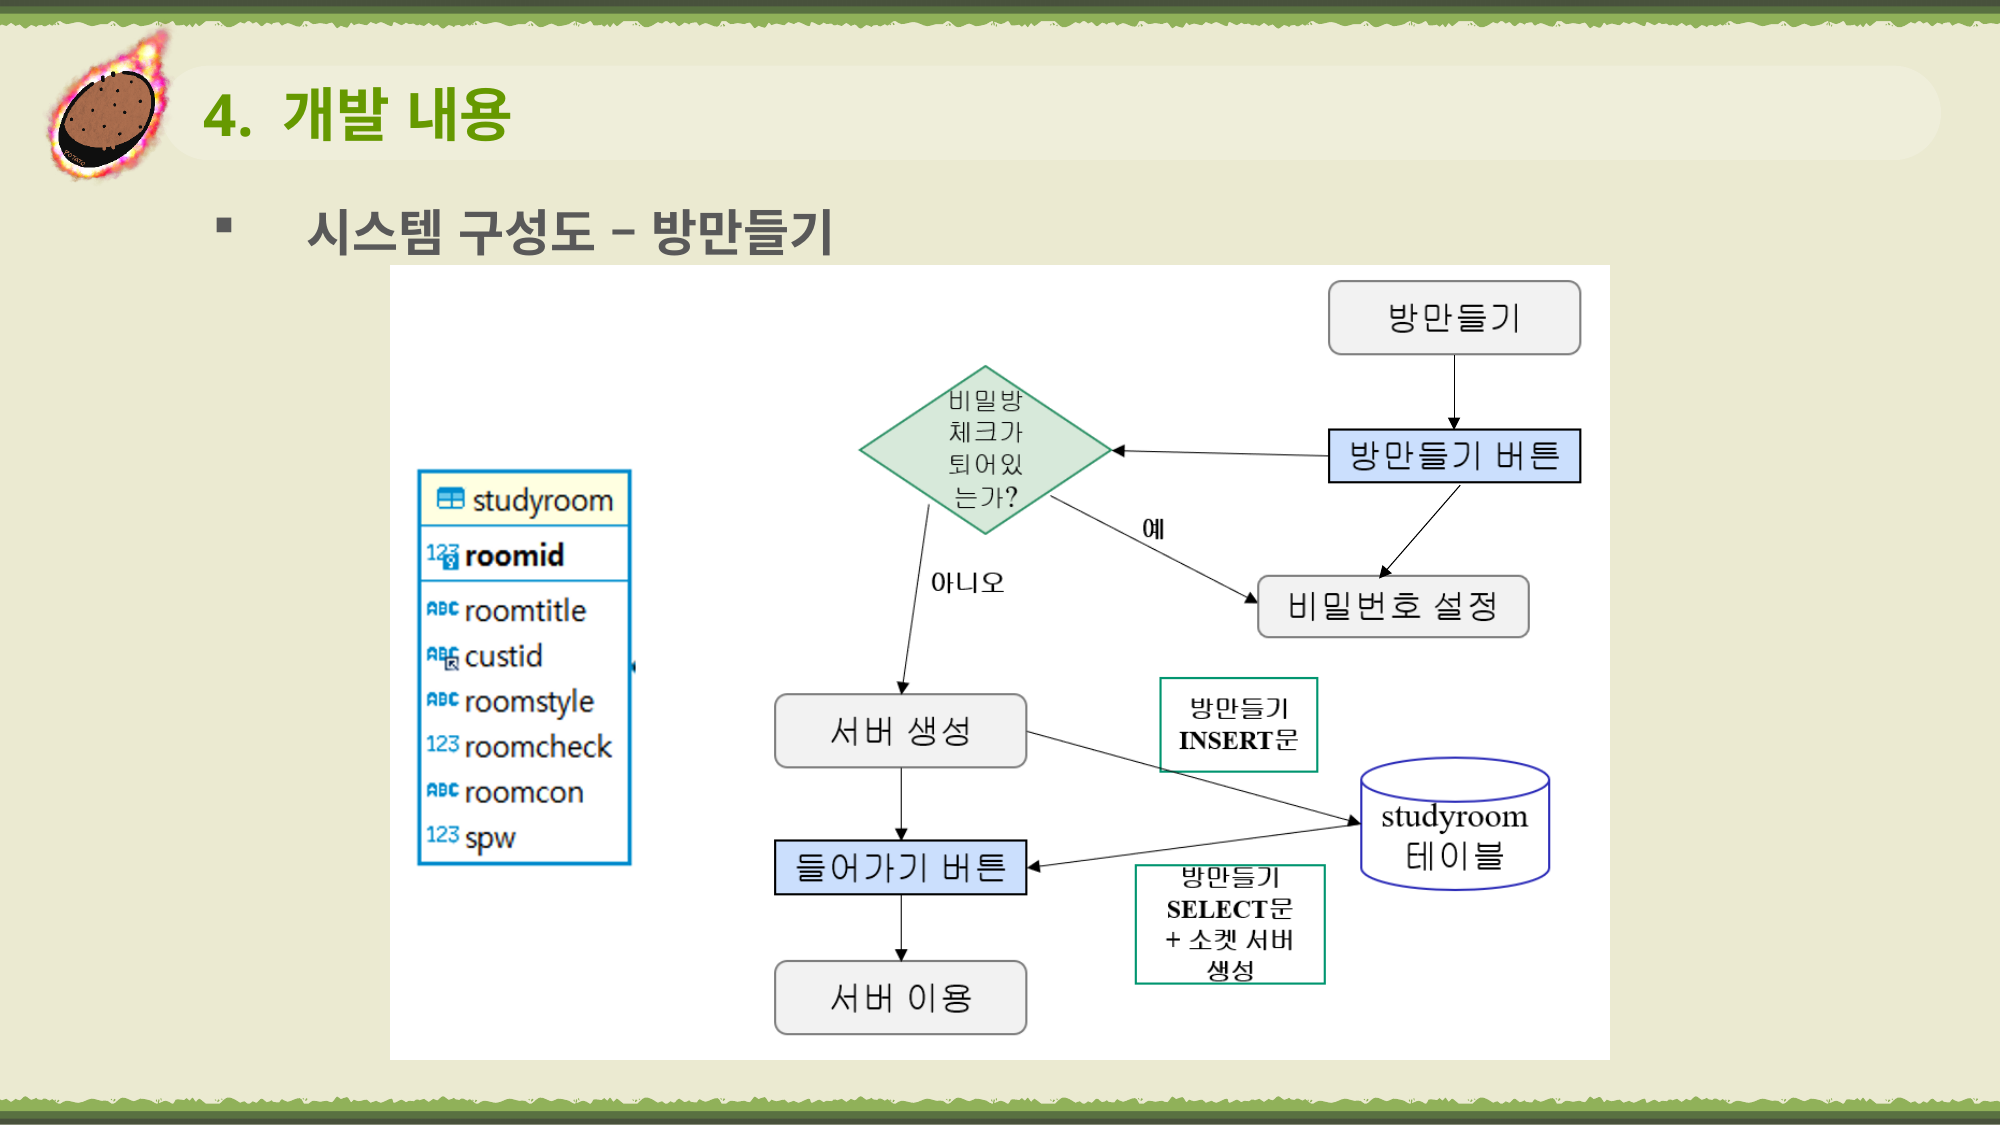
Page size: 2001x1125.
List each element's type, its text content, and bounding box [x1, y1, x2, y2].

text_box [1378, 485, 1461, 579]
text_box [0, 1096, 2000, 1119]
text_box 시스템 구성도 – 방만들기 [197, 164, 1585, 269]
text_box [0, 6, 2000, 29]
text_box 4. 개발 내용 [232, 64, 1943, 162]
picture [0, 13, 232, 217]
picture [390, 265, 1610, 1060]
